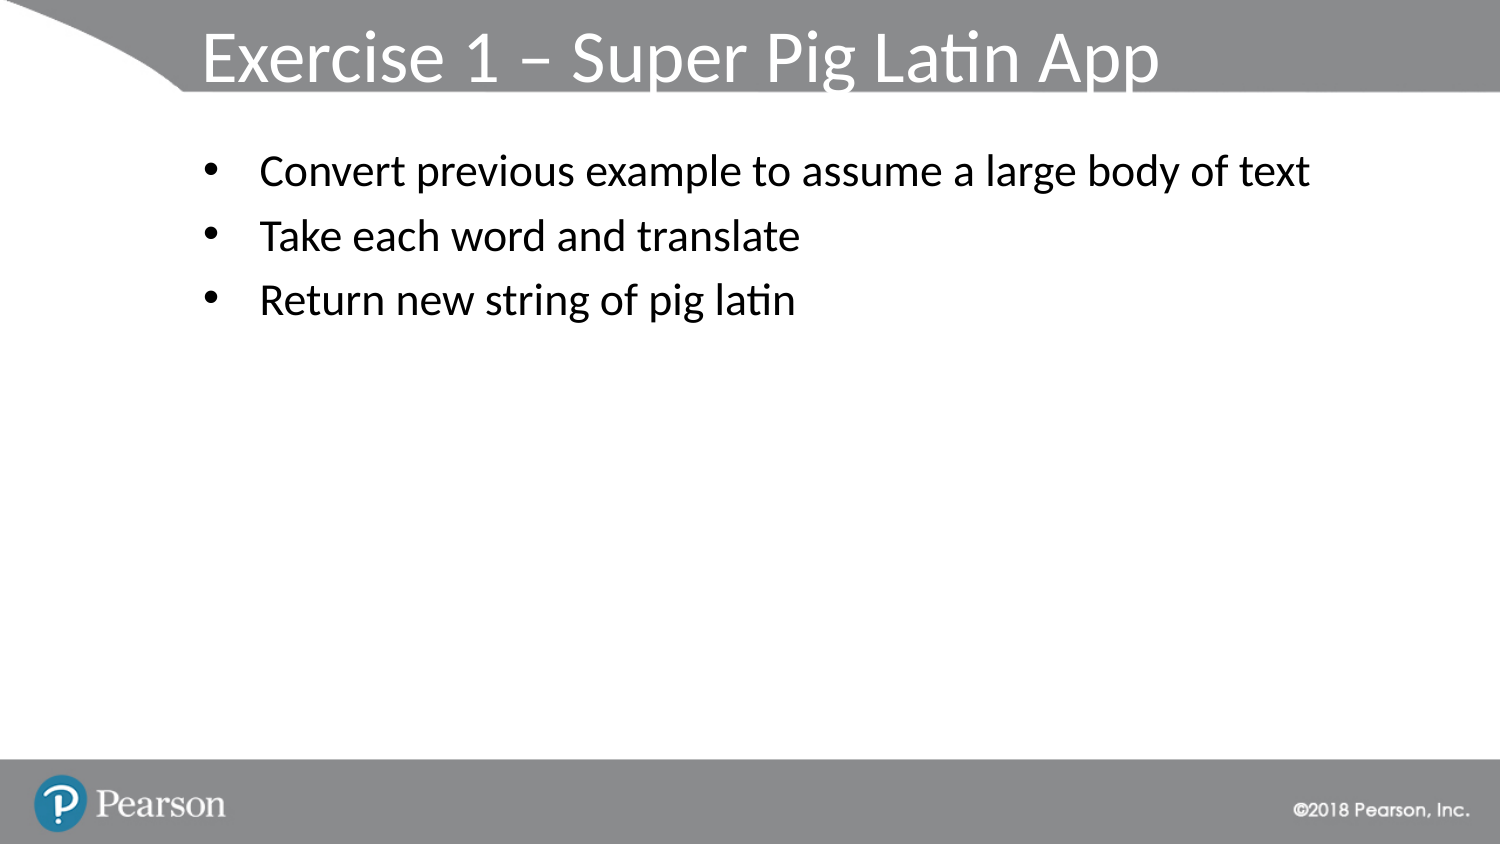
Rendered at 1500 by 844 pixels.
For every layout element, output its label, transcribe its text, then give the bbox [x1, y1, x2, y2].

picture [0, 0, 1500, 844]
list Convert previous example to assume a large body of text Take each word and translate Return new string of pig latin [188, 133, 1425, 716]
title Exercise 1 – Super Pig Latin App [186, 0, 1425, 92]
